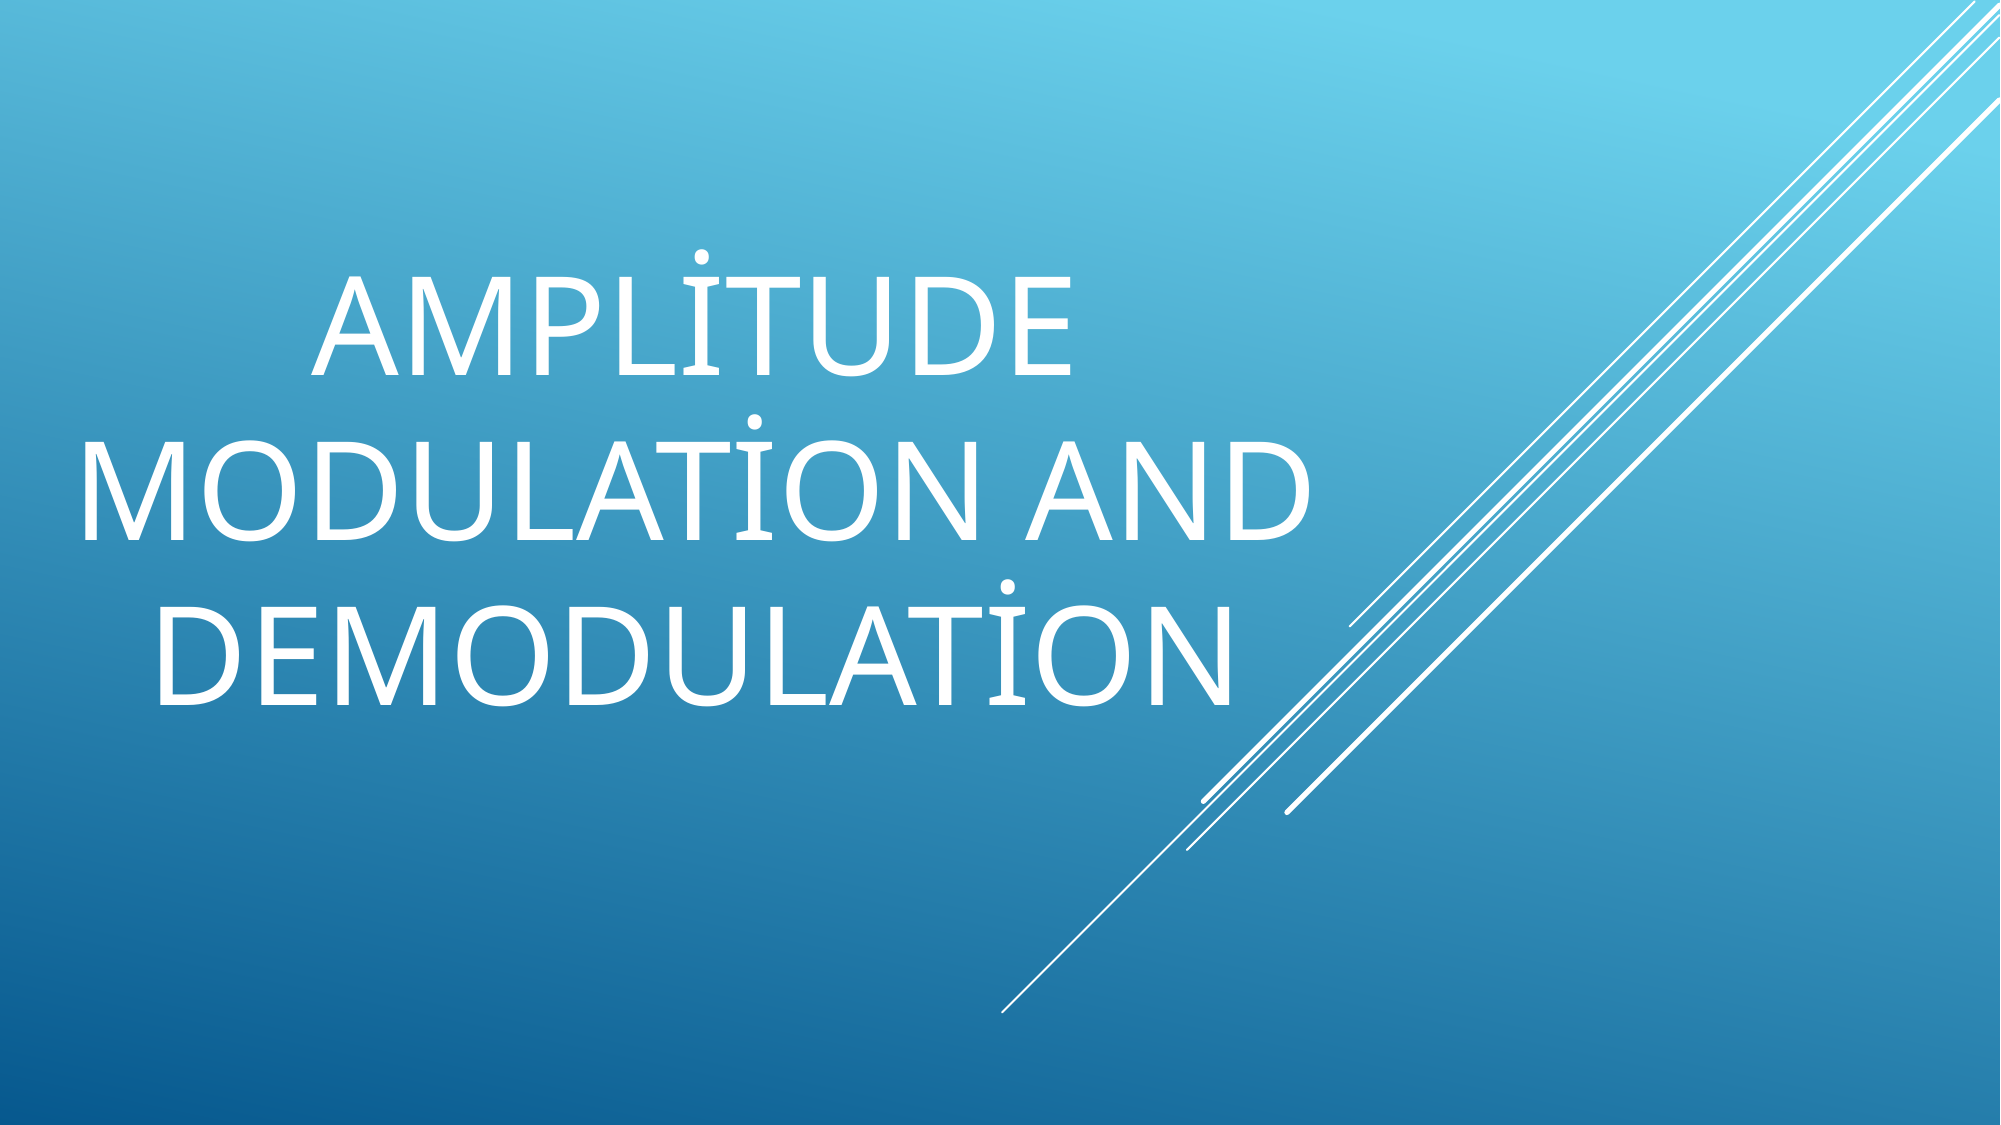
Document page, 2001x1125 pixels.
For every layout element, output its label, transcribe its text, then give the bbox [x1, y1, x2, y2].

title Amplitude Modulation and Demodulation [39, 252, 1352, 741]
